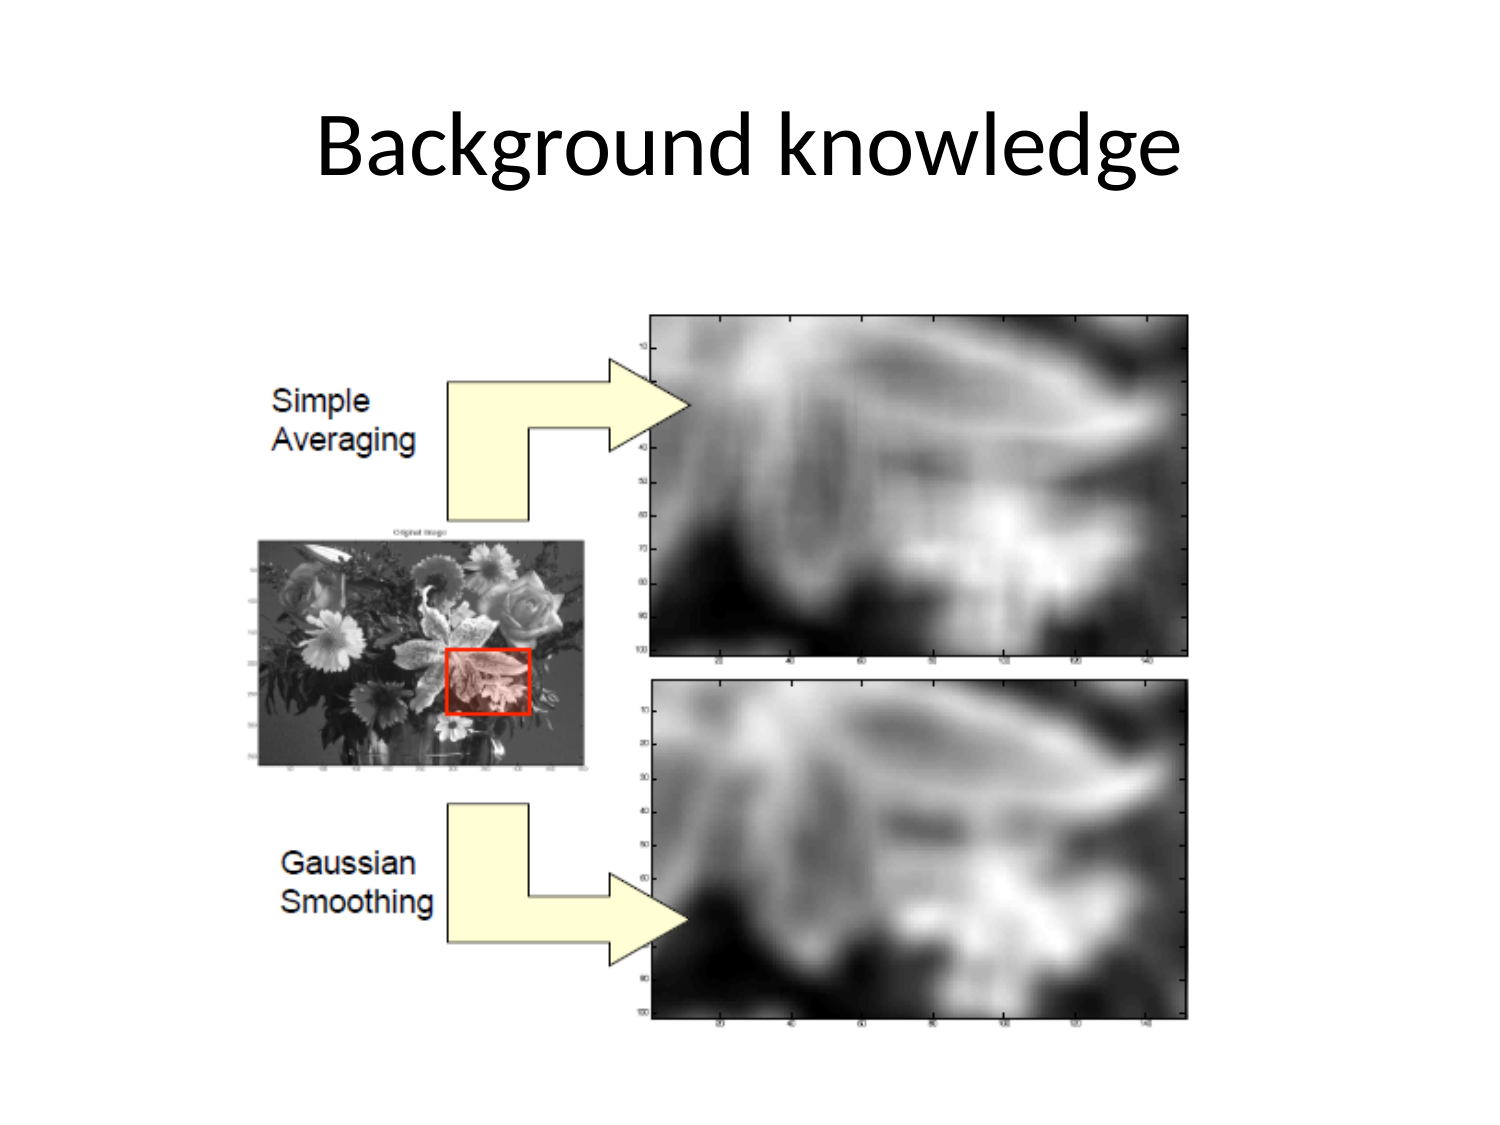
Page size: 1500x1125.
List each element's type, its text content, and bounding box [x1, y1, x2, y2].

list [229, 278, 1211, 1047]
title Background knowledge [75, 45, 1425, 233]
